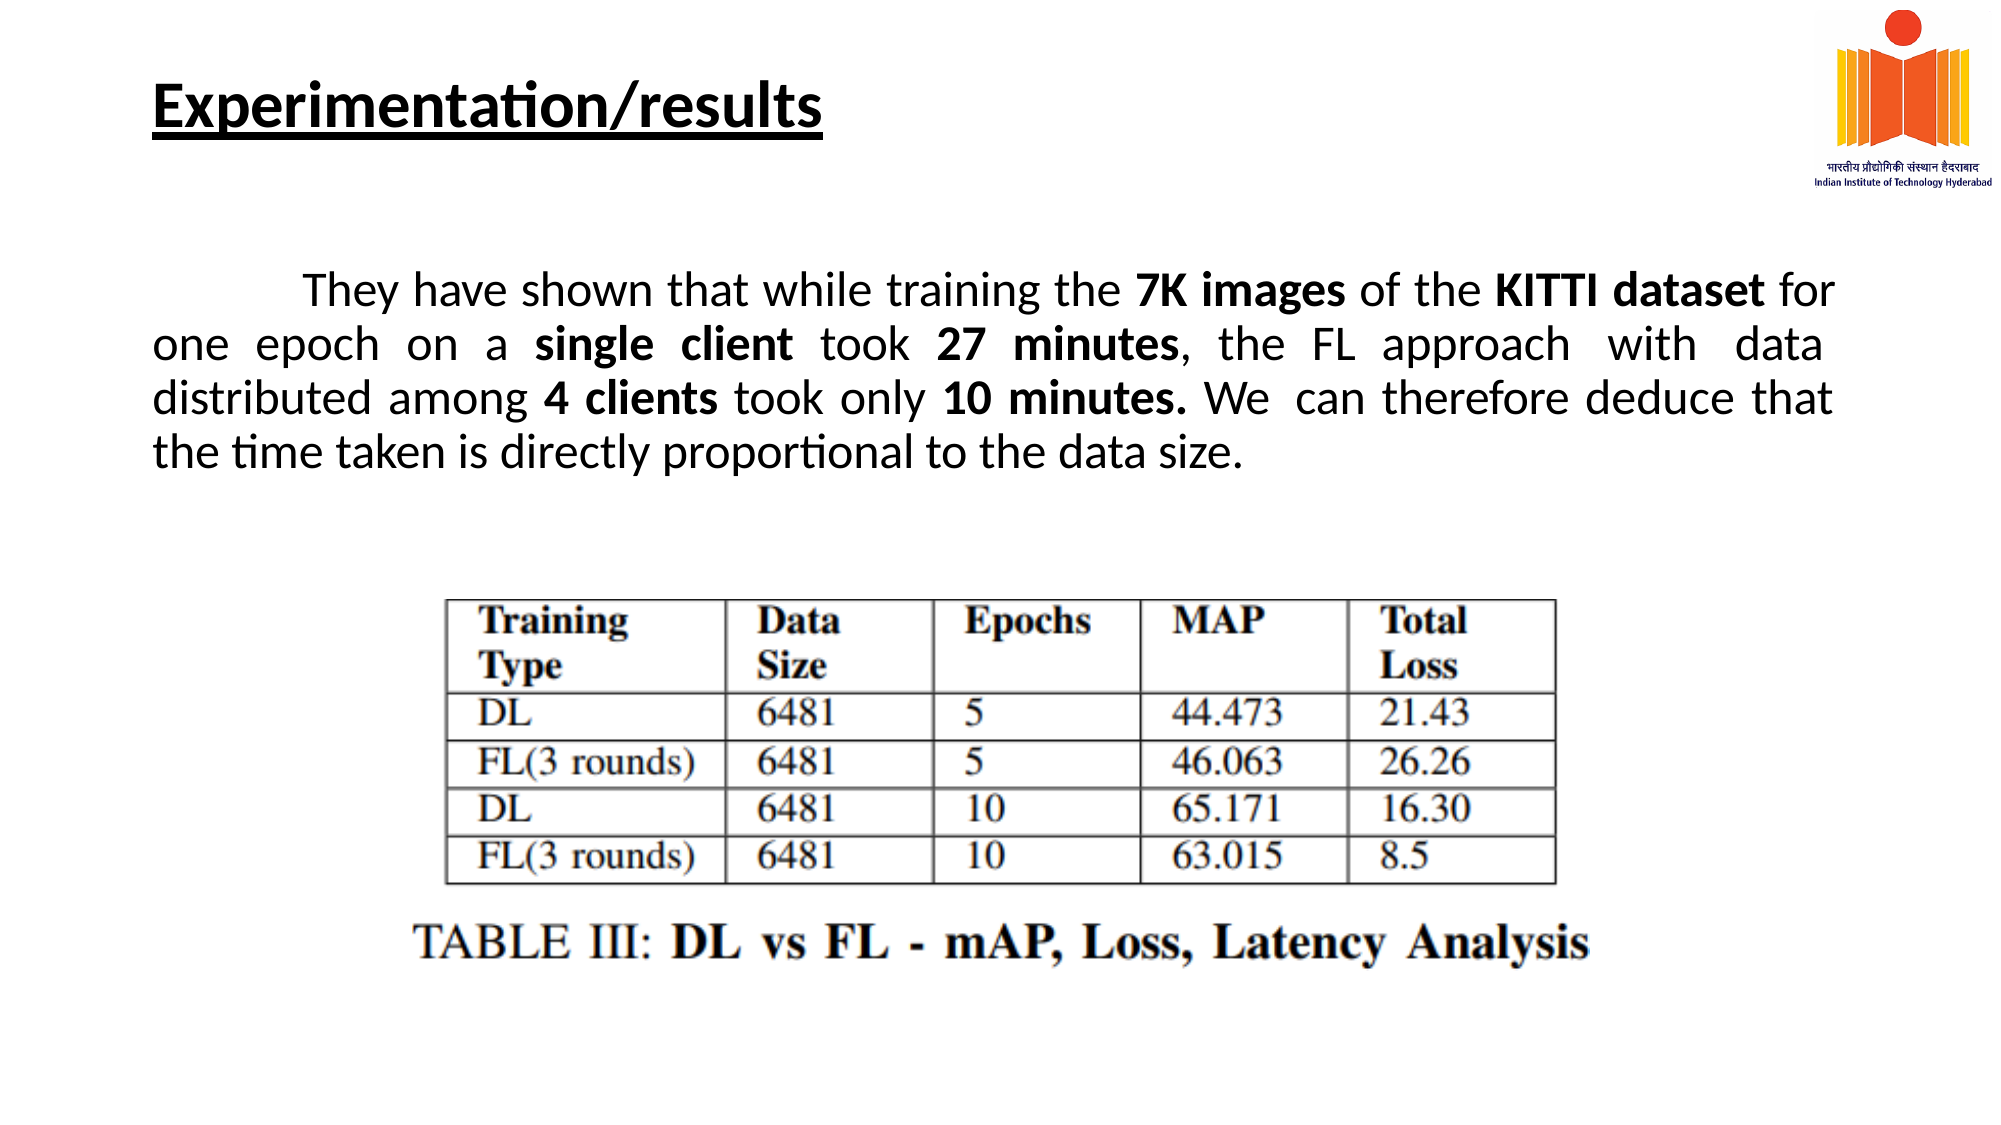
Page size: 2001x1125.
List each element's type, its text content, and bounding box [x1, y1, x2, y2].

text_box They have shown that while training the 7K images of the KITTI dataset for one epoch on a single client took 27 minutes, the FL approach with data distributed among 4 clients took only 10 minutes. We can therefore deduce that the time taken is directly proportional to the data size. [150, 253, 1850, 479]
title Experimentation/results [150, 58, 831, 249]
picture [1814, 9, 1993, 189]
picture [412, 598, 1590, 971]
